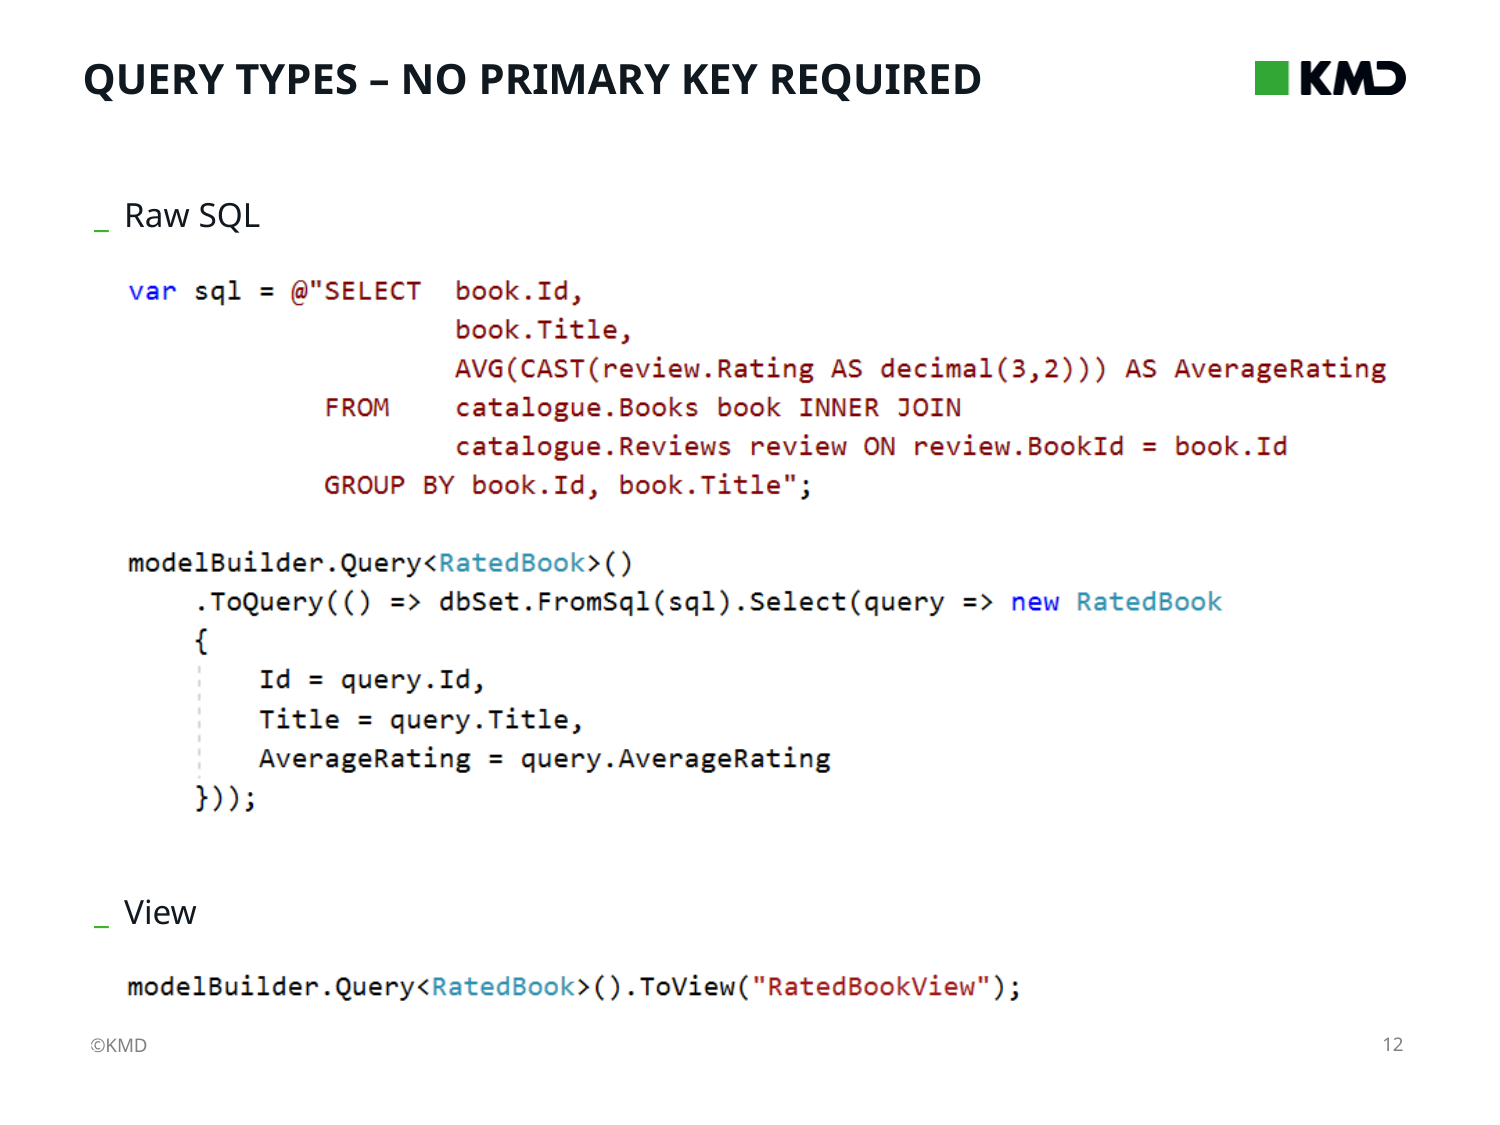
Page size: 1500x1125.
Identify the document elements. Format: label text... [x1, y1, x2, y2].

list Raw SQL View [93, 194, 1415, 267]
picture [93, 948, 1406, 1020]
title Query types – NO primary key required [0, 0, 1222, 154]
list Raw SQL View [93, 841, 1415, 1019]
slide_number 12 [1331, 1033, 1404, 1069]
picture [1255, 61, 1406, 95]
picture [93, 268, 1434, 834]
